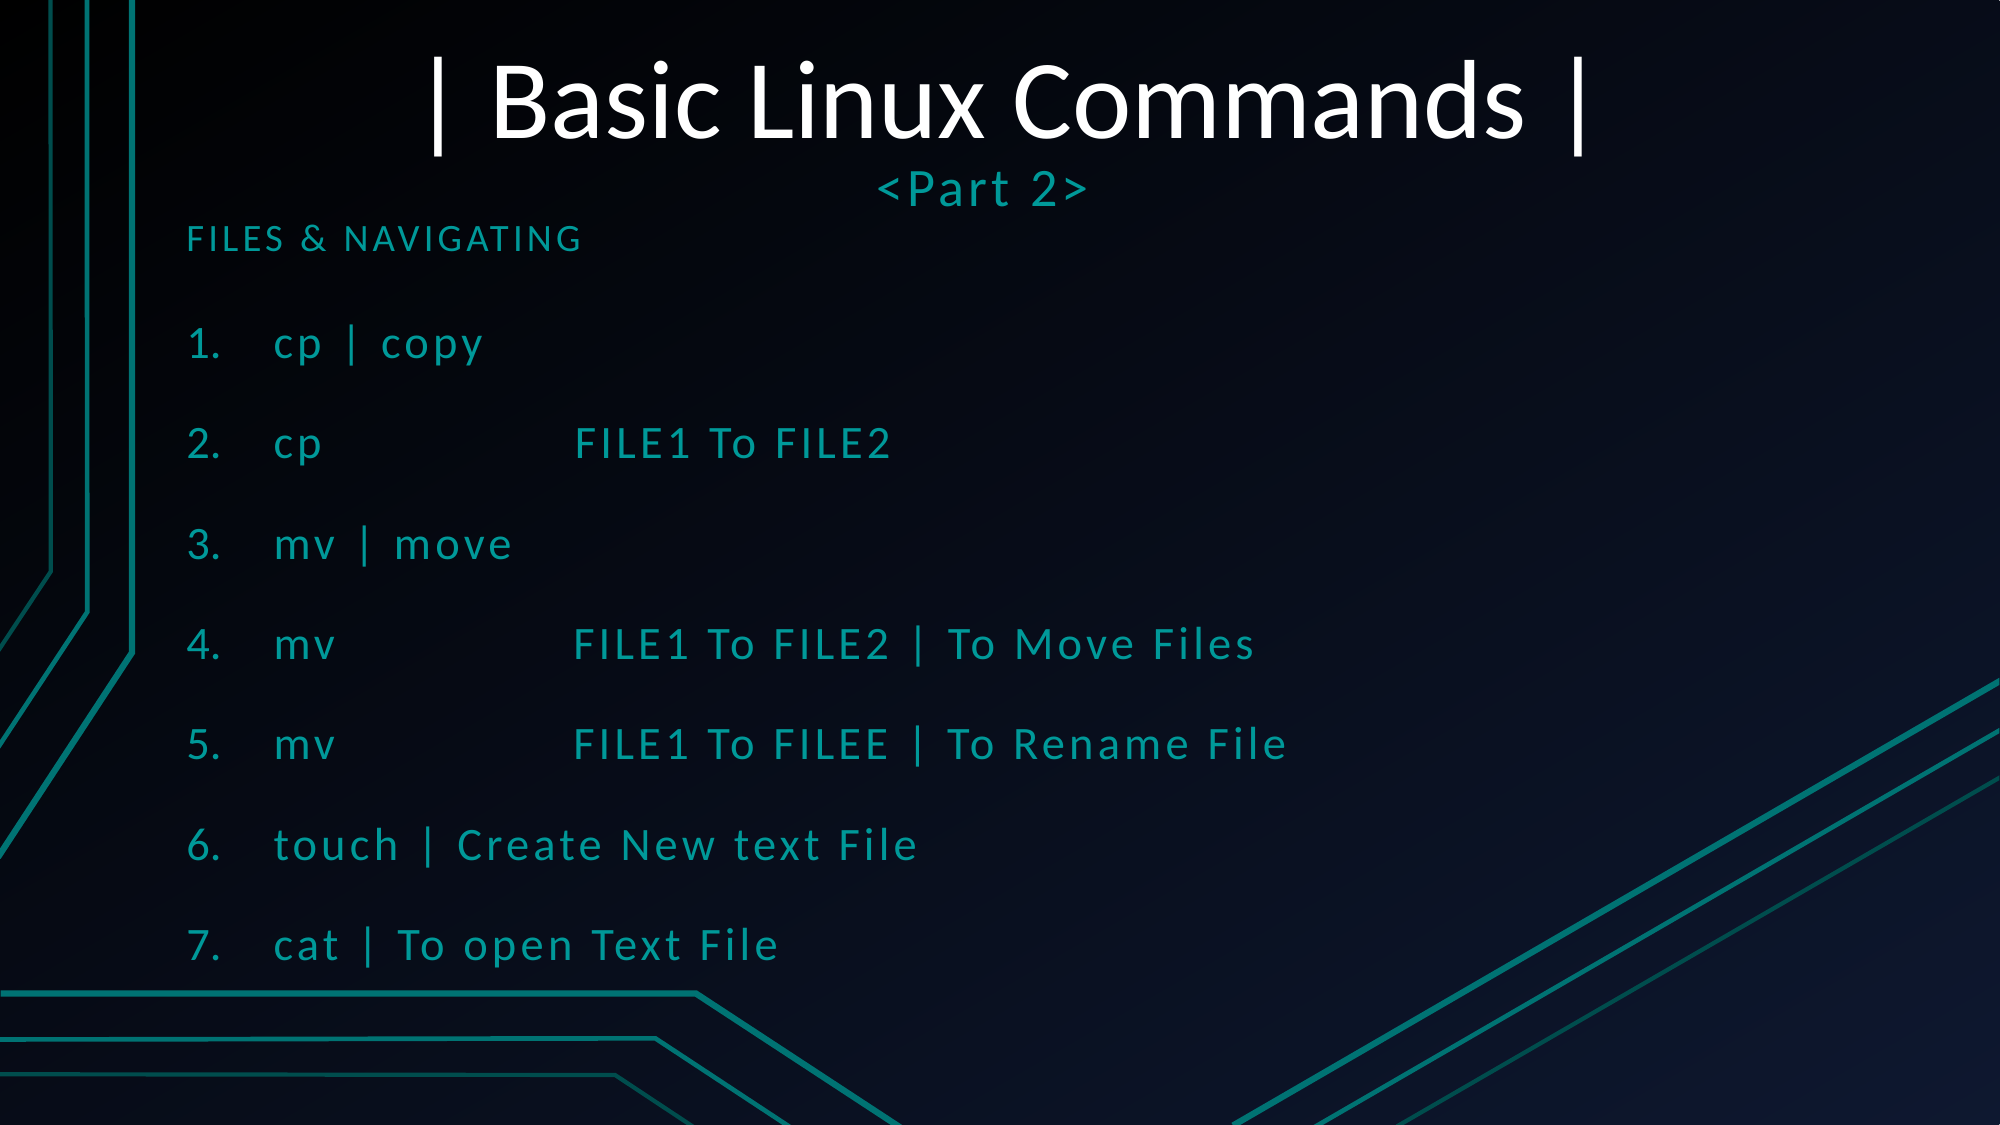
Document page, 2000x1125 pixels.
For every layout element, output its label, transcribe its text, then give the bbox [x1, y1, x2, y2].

subtitle <Part 2> FILES & NAVIGATING cp | copy cp FILE1 To FILE2 mv | move mv FILE1 To FILE2 | To Move Files mv FILE1 To FILEE | To Rename File touch | Create New text File cat | To open Text File [166, 149, 1800, 988]
title | Basic Linux Commands | [266, 18, 1700, 149]
